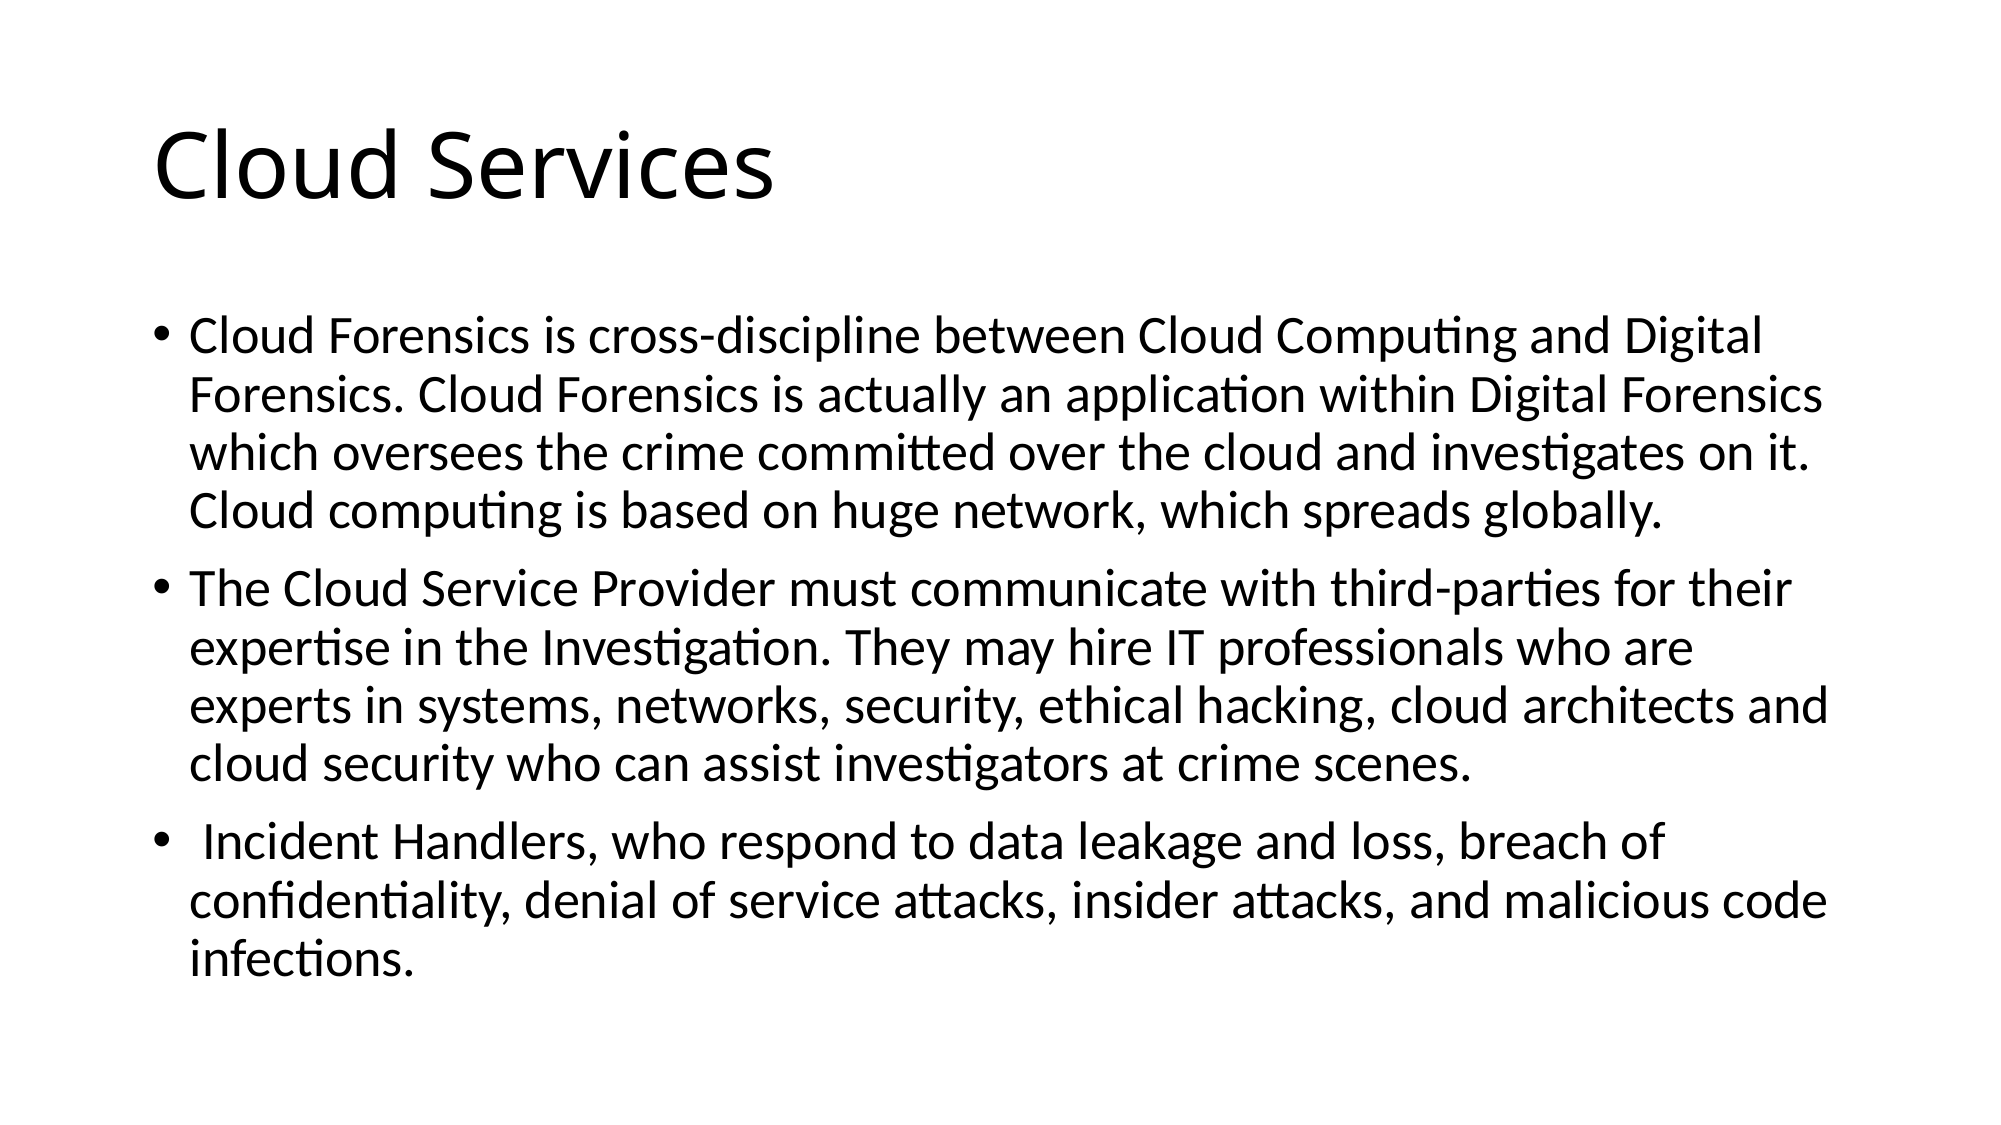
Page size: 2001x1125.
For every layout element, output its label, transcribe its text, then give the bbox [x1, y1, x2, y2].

title Cloud Services [137, 59, 1863, 278]
list Cloud Forensics is cross-discipline between Cloud Computing and Digital Forensics. Cloud Forensics is actually an application within Digital Forensics which oversees the crime committed over the cloud and investigates on it. Cloud computing is based on huge network, which spreads globally. The Cloud Service Provider must communicate with third-parties for their expertise in the Investigation. They may hire IT professionals who are experts in systems, networks, security, ethical hacking, cloud architects and cloud security who can assist investigators at crime scenes. Incident Handlers, who respond to data leakage and loss, breach of confidentiality, denial of service attacks, insider attacks, and malicious code infections. [137, 299, 1863, 1014]
